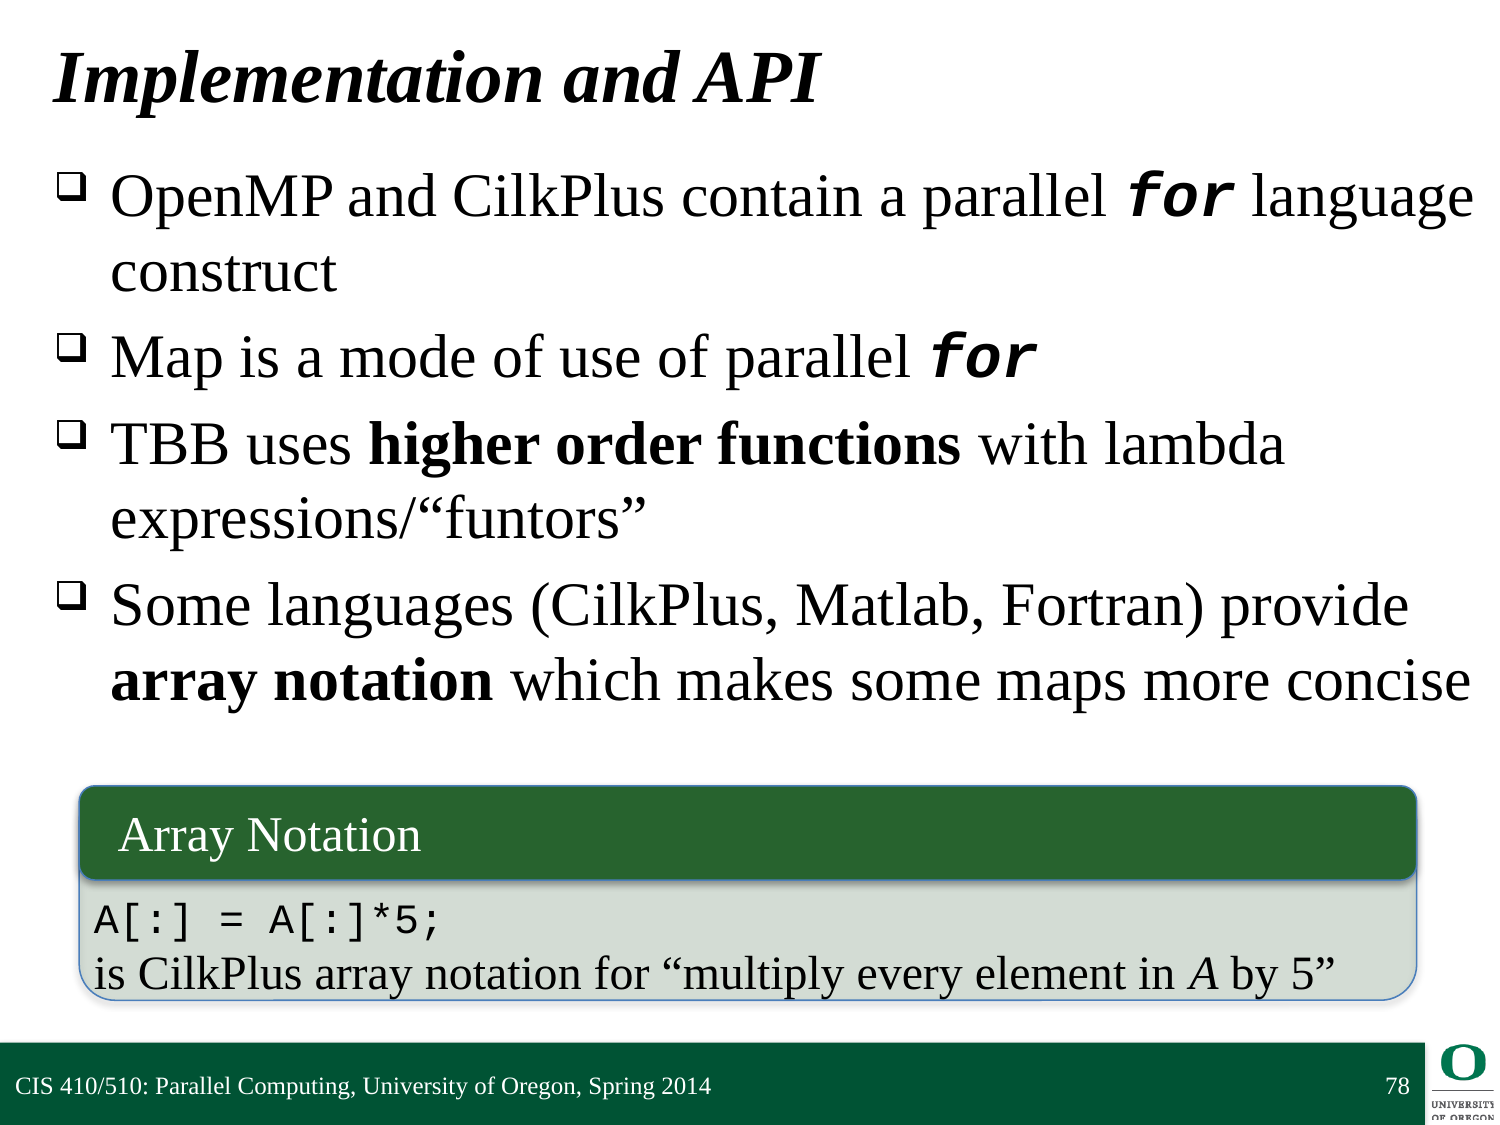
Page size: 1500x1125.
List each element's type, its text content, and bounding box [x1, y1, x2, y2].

slide_number 78 [1074, 1044, 1425, 1125]
footer CIS 410/510: Parallel Computing, University of Oregon, Spring 2014 [0, 1044, 988, 1125]
list OpenMP and CilkPlus contain a parallel for language construct Map is a mode of use of parallel for TBB uses higher order functions with lambda expressions/“funtors” Some languages (CilkPlus, Matlab, Fortran) provide array notation which makes some maps more concise [39, 147, 1500, 763]
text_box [78, 785, 1417, 1011]
title Implementation and API [39, 0, 1500, 145]
